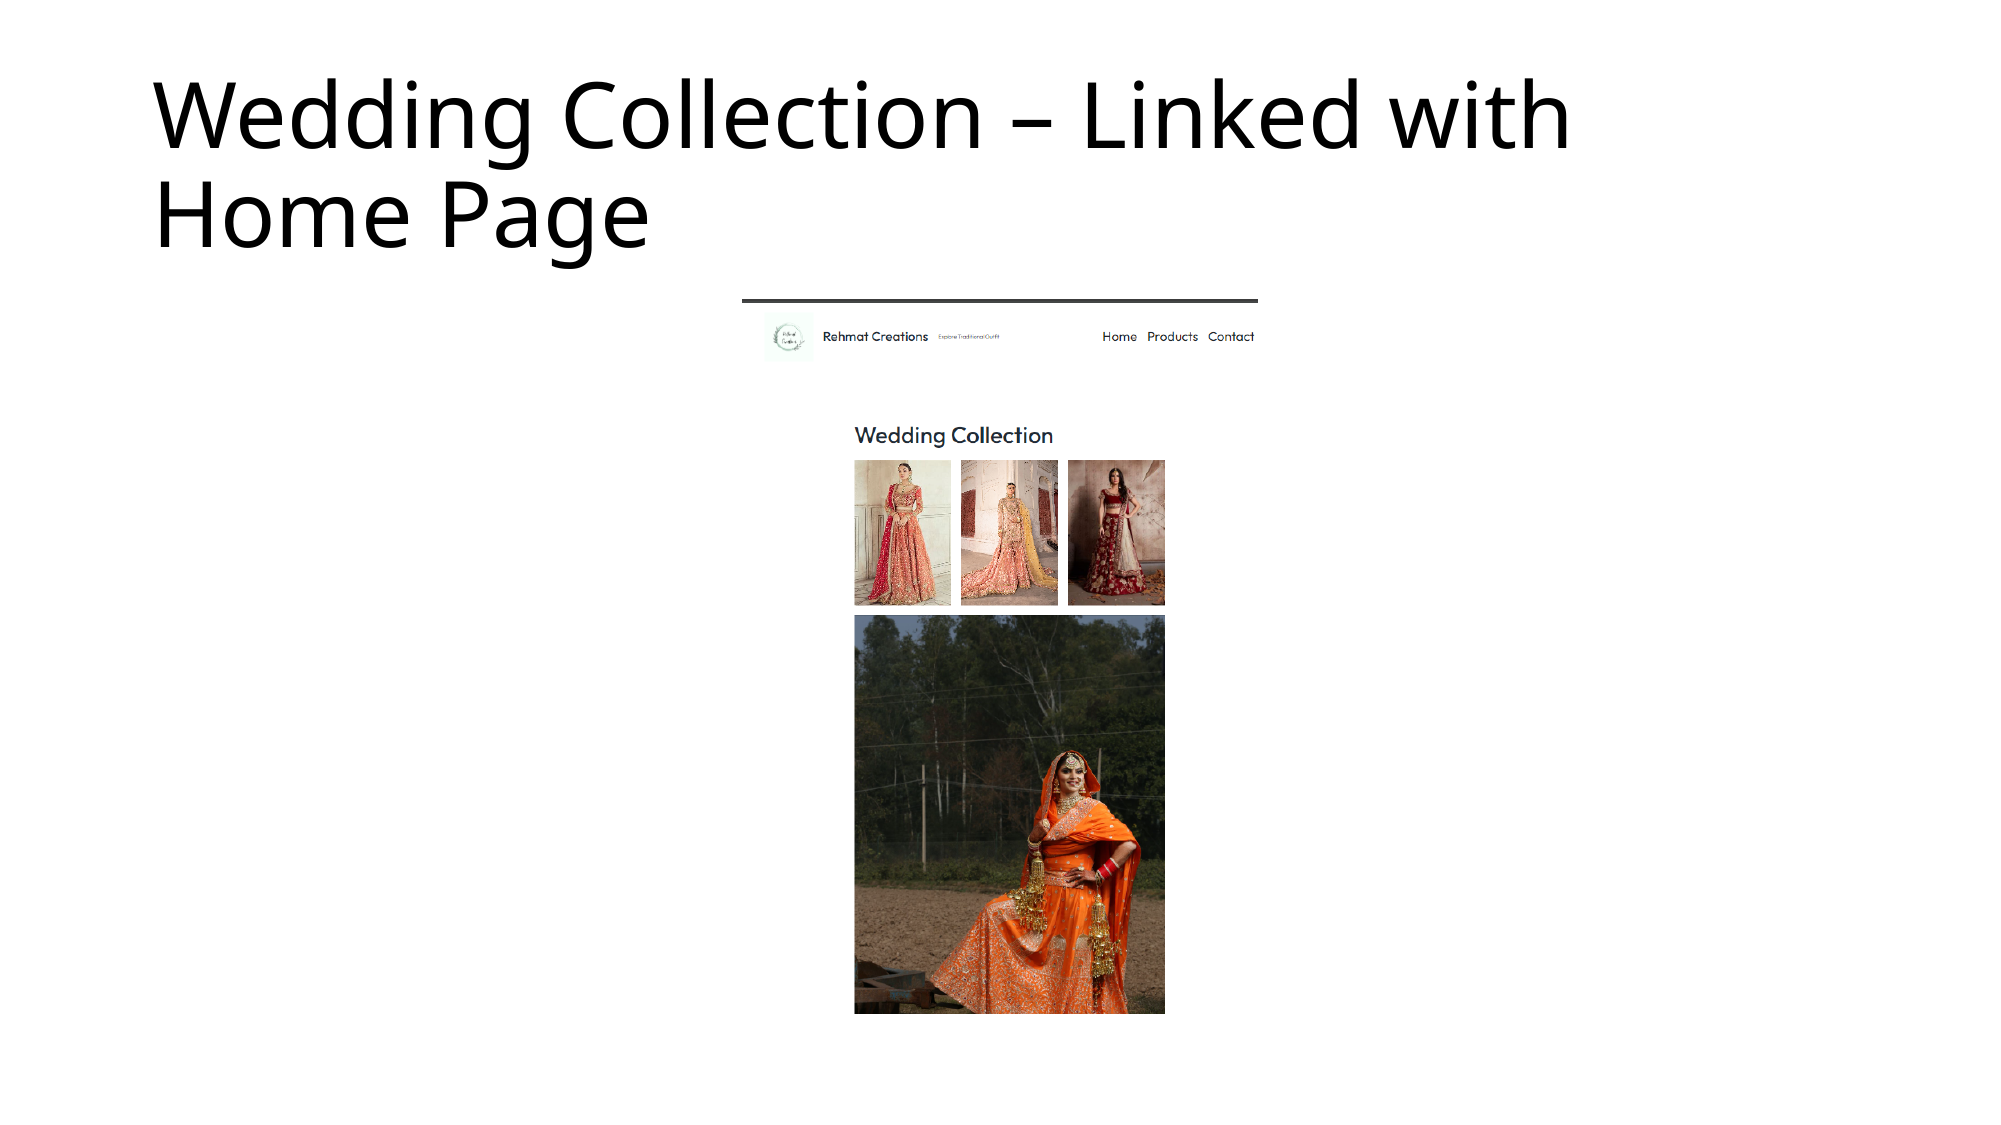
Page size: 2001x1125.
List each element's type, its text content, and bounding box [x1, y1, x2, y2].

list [742, 299, 1258, 1014]
title Wedding Collection – Linked with Home Page [137, 59, 1863, 278]
